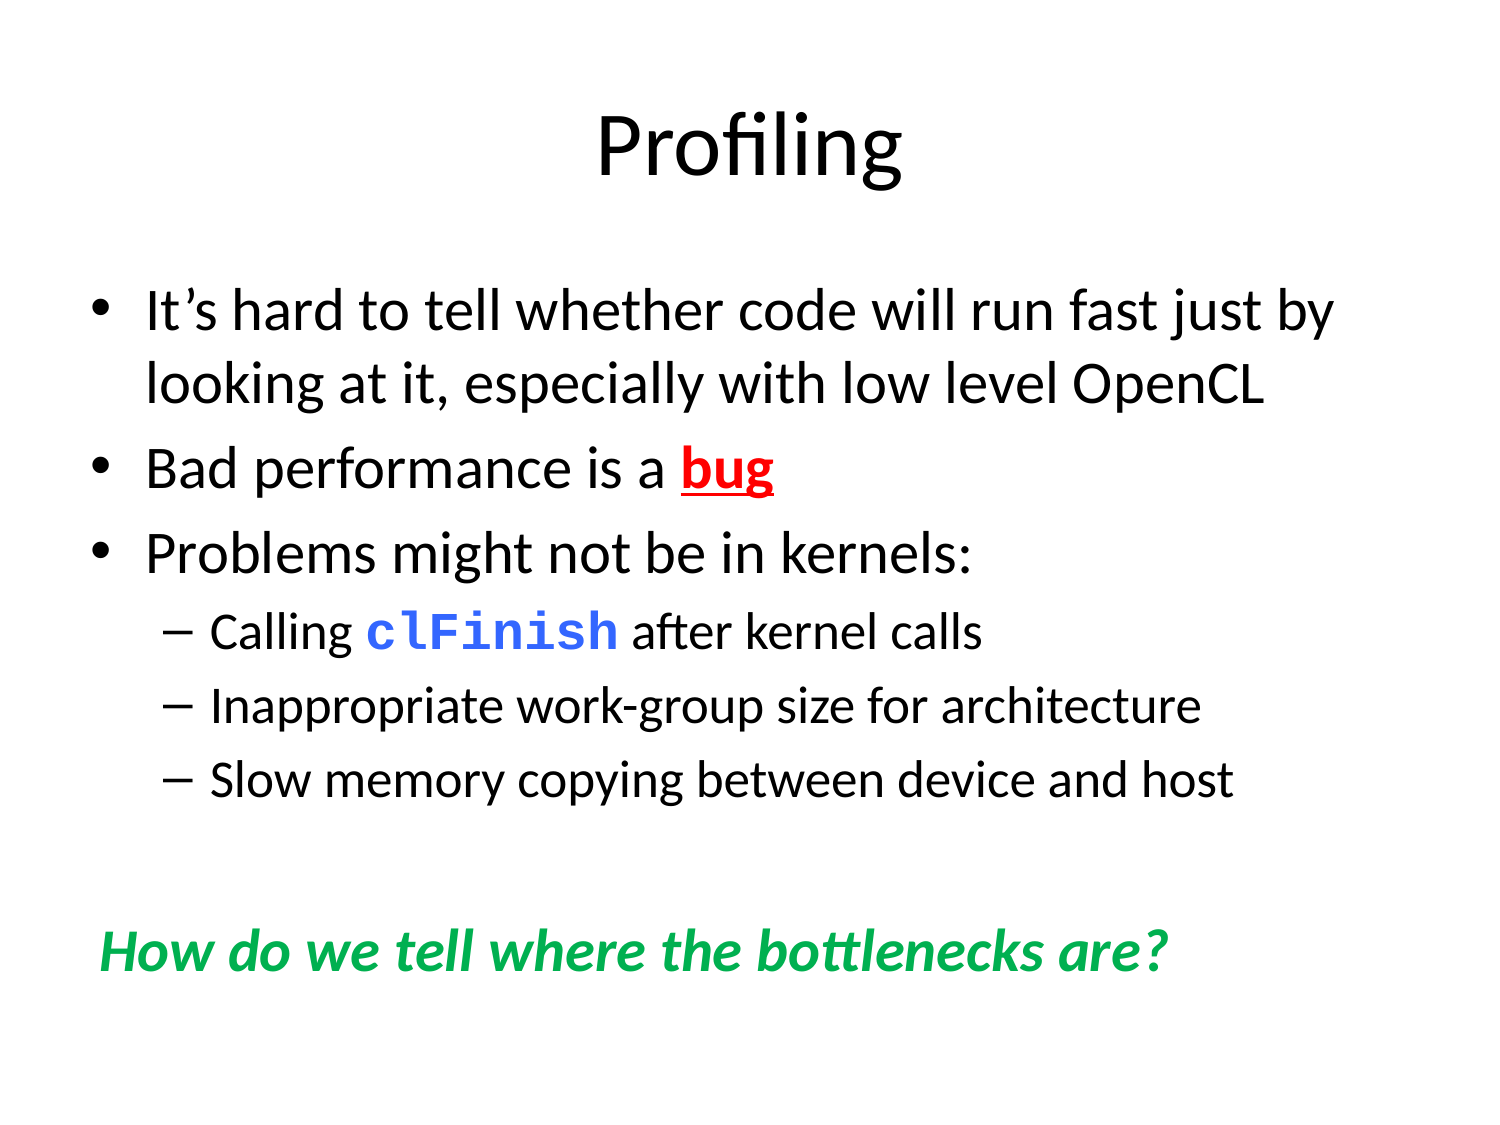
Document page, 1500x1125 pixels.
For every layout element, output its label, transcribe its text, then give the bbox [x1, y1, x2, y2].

list It’s hard to tell whether code will run fast just by looking at it, especially with low level OpenCL Bad performance is a bug Problems might not be in kernels: Calling clFinish after kernel calls Inappropriate work-group size for architecture Slow memory copying between device and host How do we tell where the bottlenecks are? [75, 262, 1425, 1005]
title Profiling [75, 45, 1425, 233]
